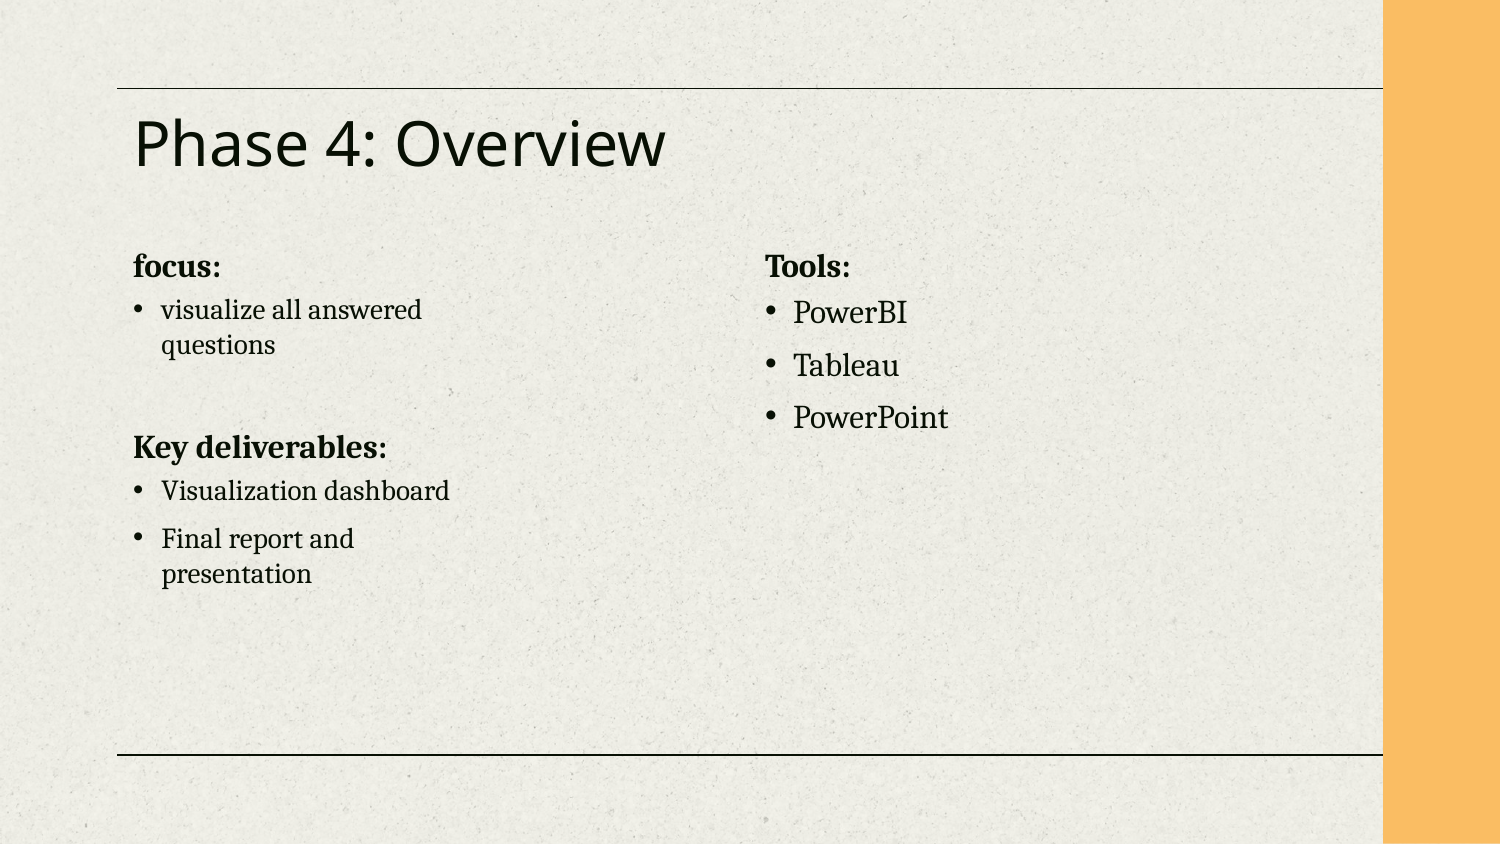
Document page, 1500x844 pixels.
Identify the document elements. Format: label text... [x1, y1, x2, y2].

text_box Tools: PowerBI Tableau PowerPoint [749, 229, 1002, 448]
subtitle focus: visualize all answered questions Key deliverables: Visualization dashboard Final report and presentation [118, 229, 528, 701]
title Phase 4: Overview [118, 88, 1382, 183]
